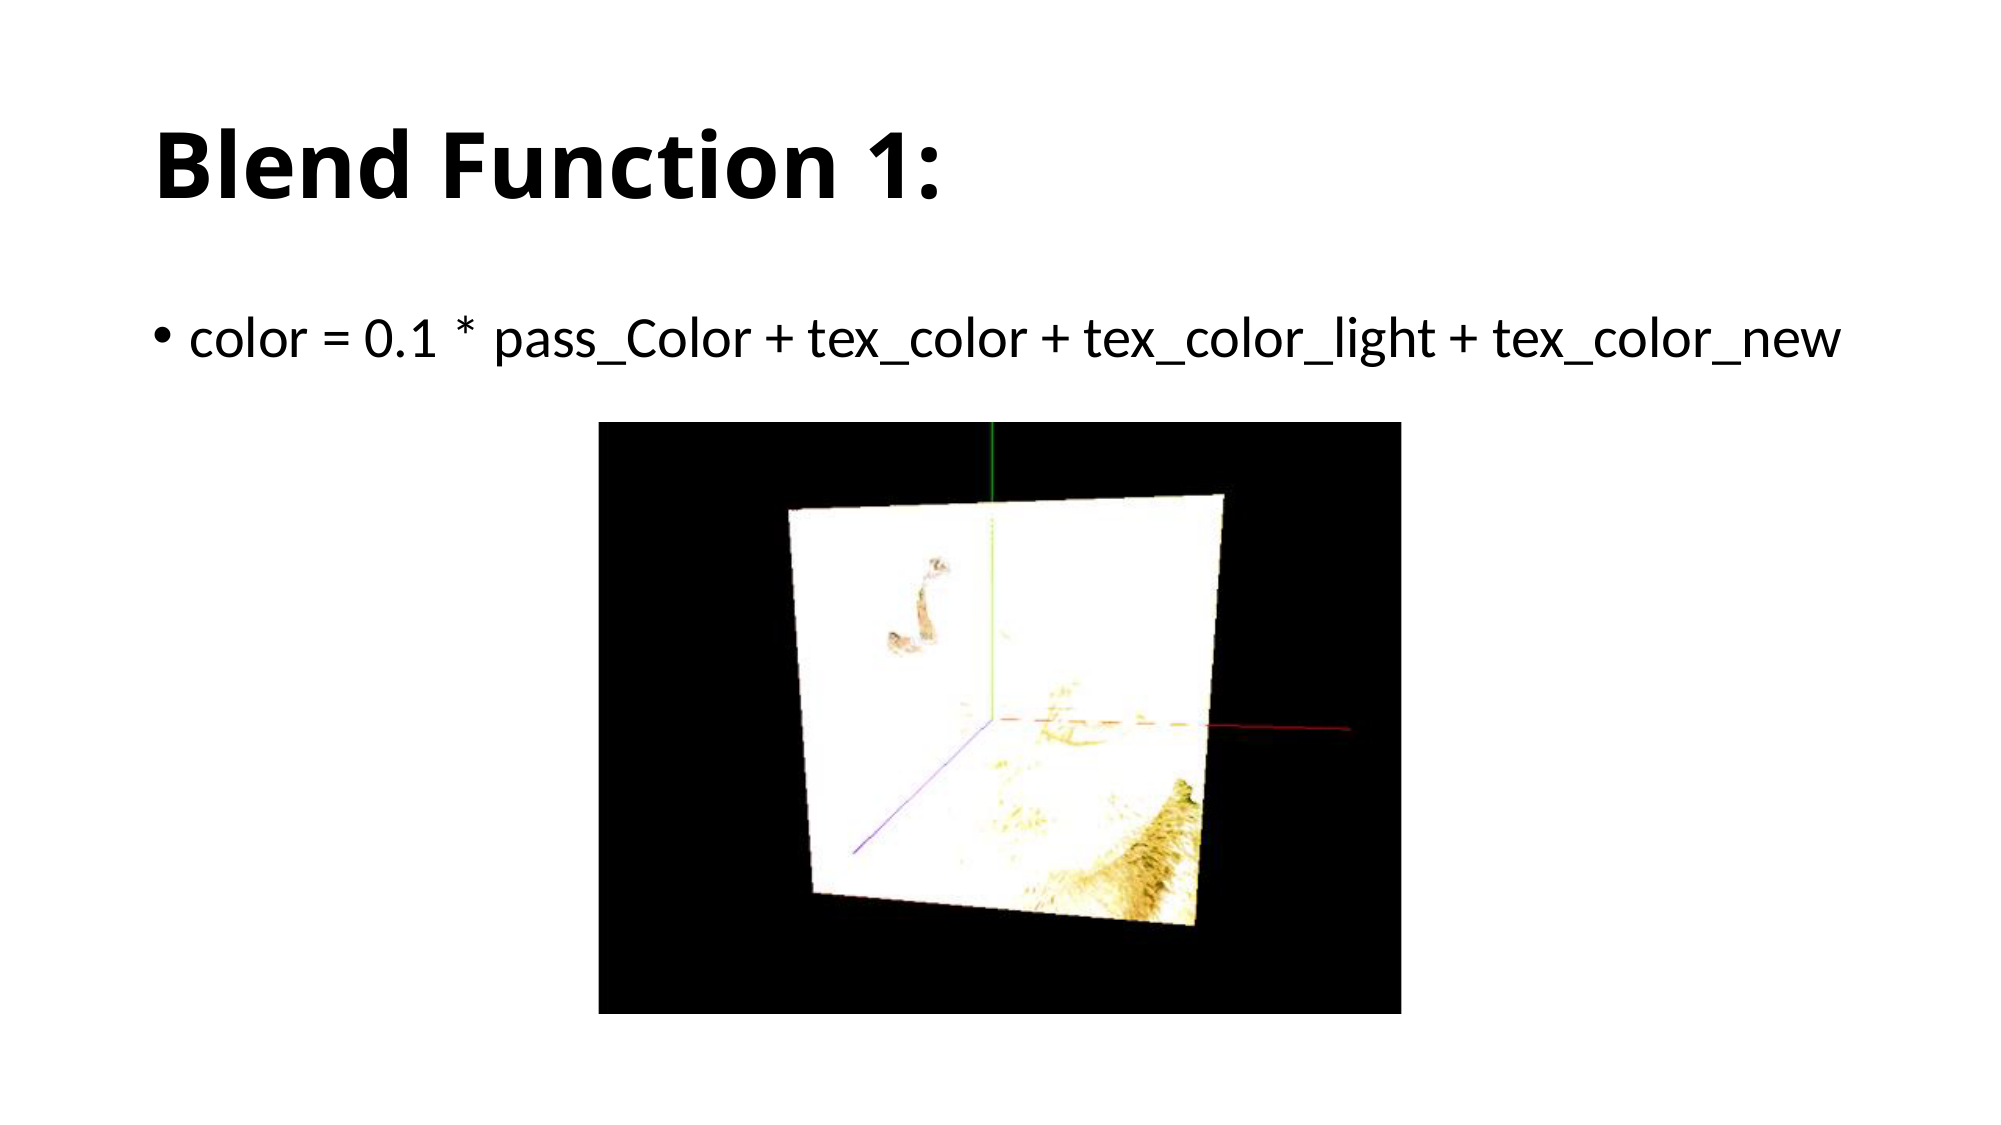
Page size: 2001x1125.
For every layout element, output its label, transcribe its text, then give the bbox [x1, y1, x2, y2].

picture [598, 421, 1402, 1014]
title Blend Function 1: [137, 59, 1863, 278]
list color = 0.1 * pass_Color + tex_color + tex_color_light + tex_color_new [137, 299, 1863, 1014]
